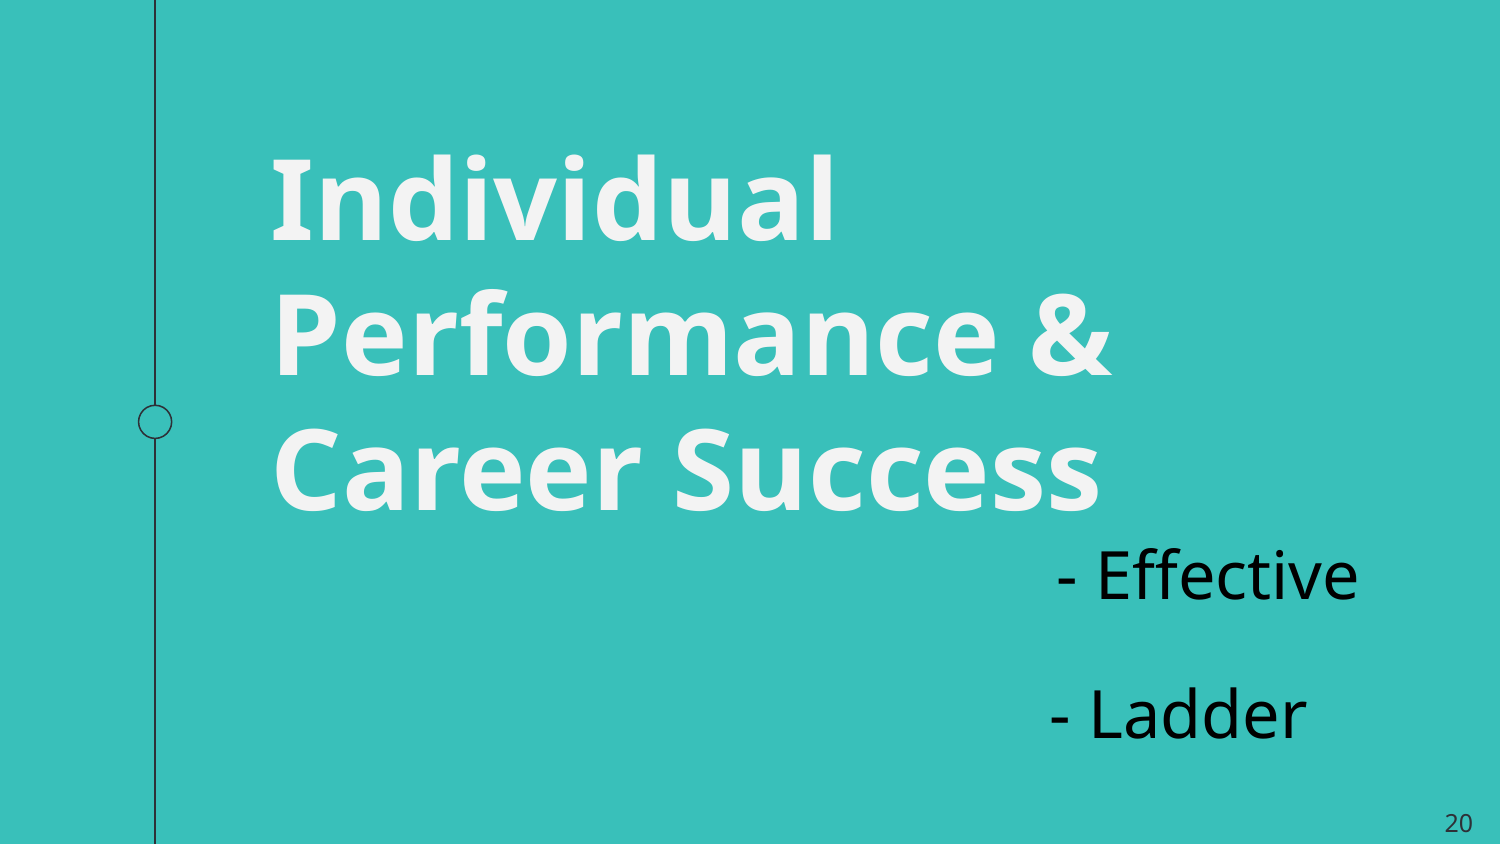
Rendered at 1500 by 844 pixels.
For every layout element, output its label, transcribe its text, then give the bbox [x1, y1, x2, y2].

subtitle Individual Performance & Career Success [255, 280, 1476, 381]
slide_number 20 [1398, 792, 1489, 844]
text_box - Effective [1041, 525, 1376, 620]
text_box - Ladder [1034, 664, 1324, 759]
